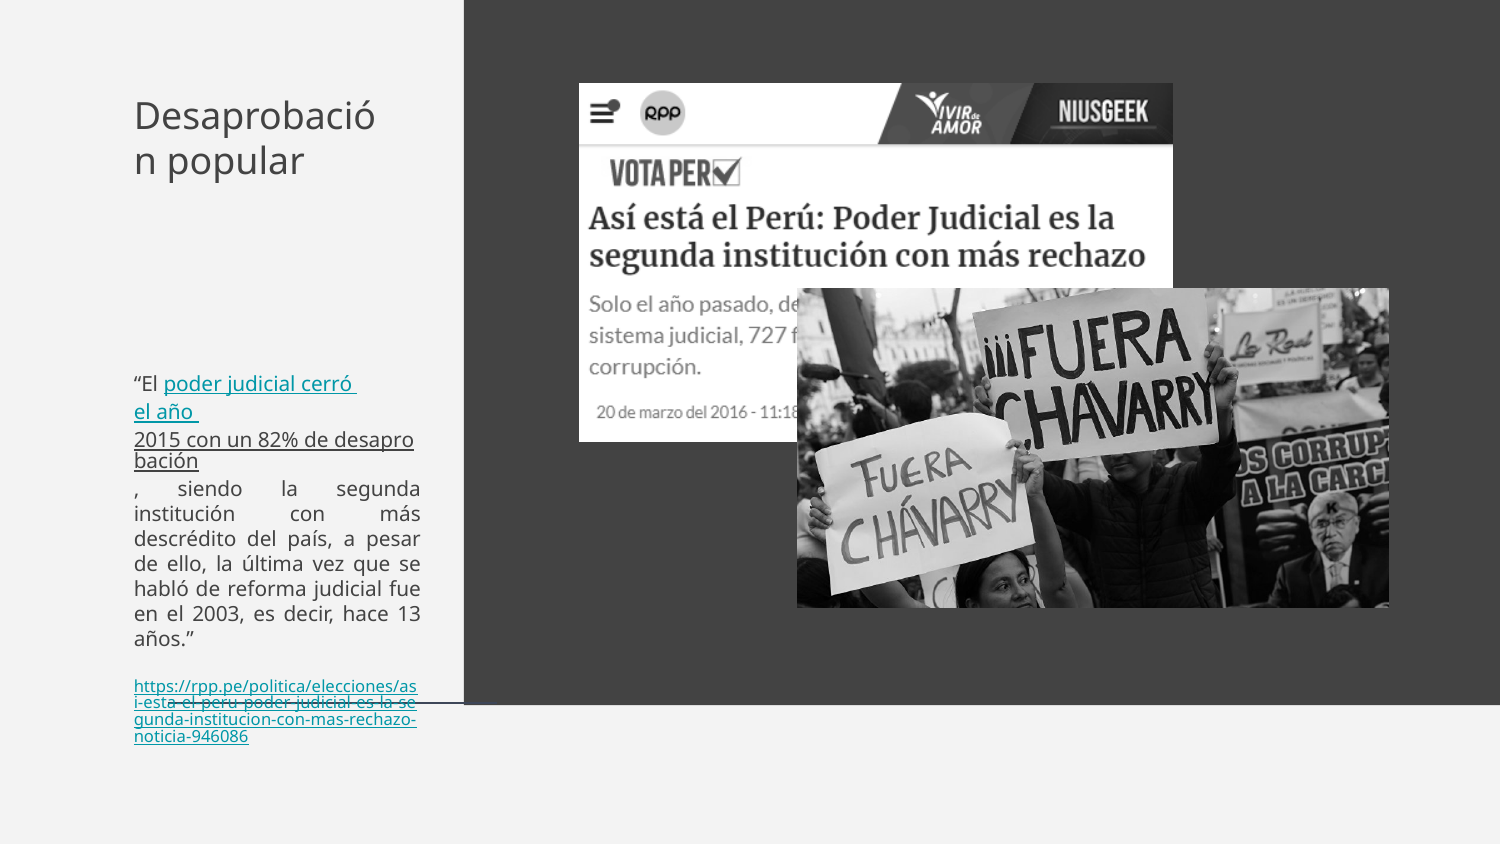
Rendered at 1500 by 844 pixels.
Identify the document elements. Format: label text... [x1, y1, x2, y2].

subtitle “El poder judicial cerró el año 2015 con un 82% de desaprobación, siendo la segunda institución con más descrédito del país, a pesar de ello, la última vez que se habló de reforma judicial fue en el 2003, es decir, hace 13 años.” https://rpp.pe/politica/elecciones/asi-esta-el-peru-poder-judicial-es-la-segunda-institucion-con-mas-rechazo-noticia-946086 [118, 355, 436, 706]
picture [579, 83, 1389, 609]
title Desaprobación popular [118, 77, 404, 233]
text_box [463, 0, 1500, 706]
